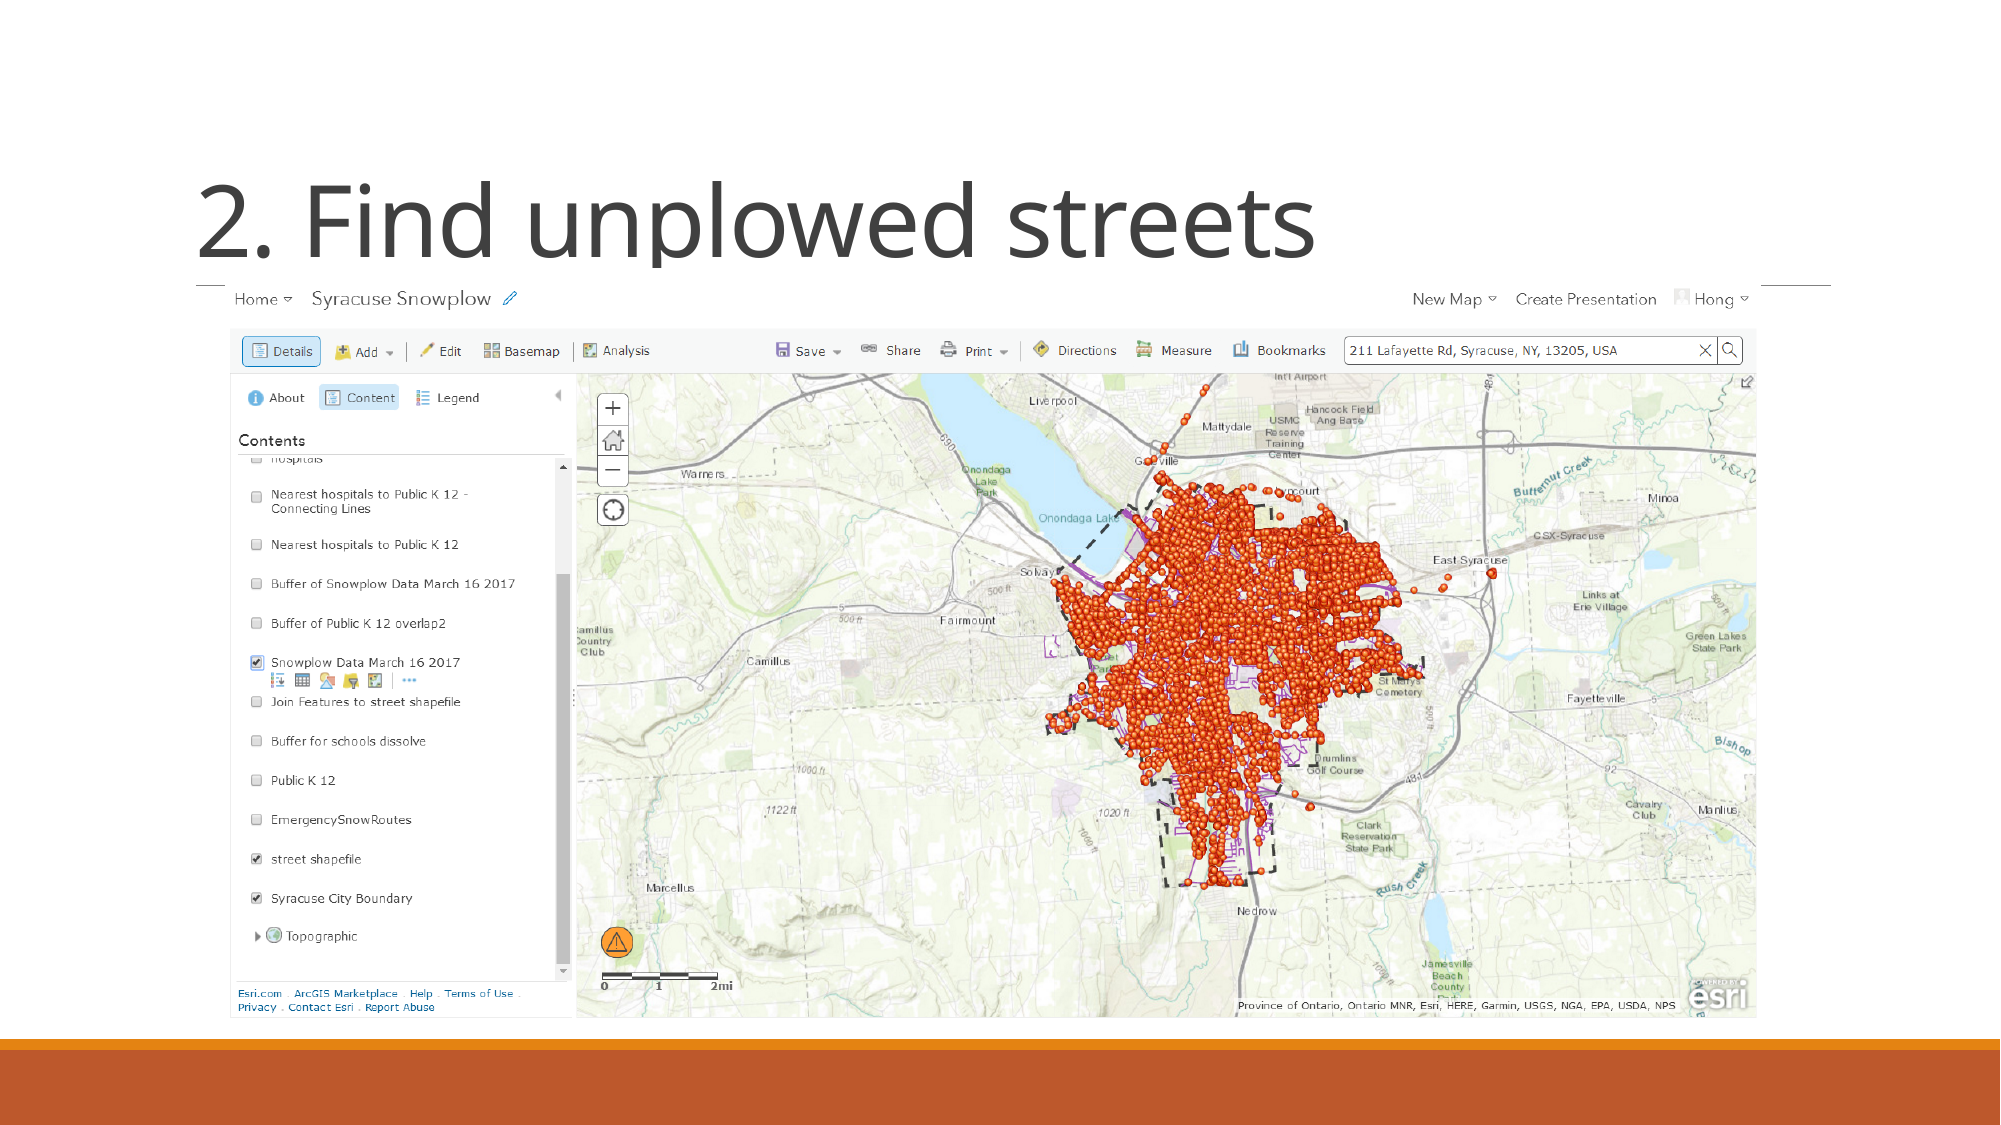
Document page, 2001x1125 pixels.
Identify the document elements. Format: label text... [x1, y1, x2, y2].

title 2. Find unplowed streets [180, 47, 1830, 285]
picture [224, 268, 1762, 1021]
